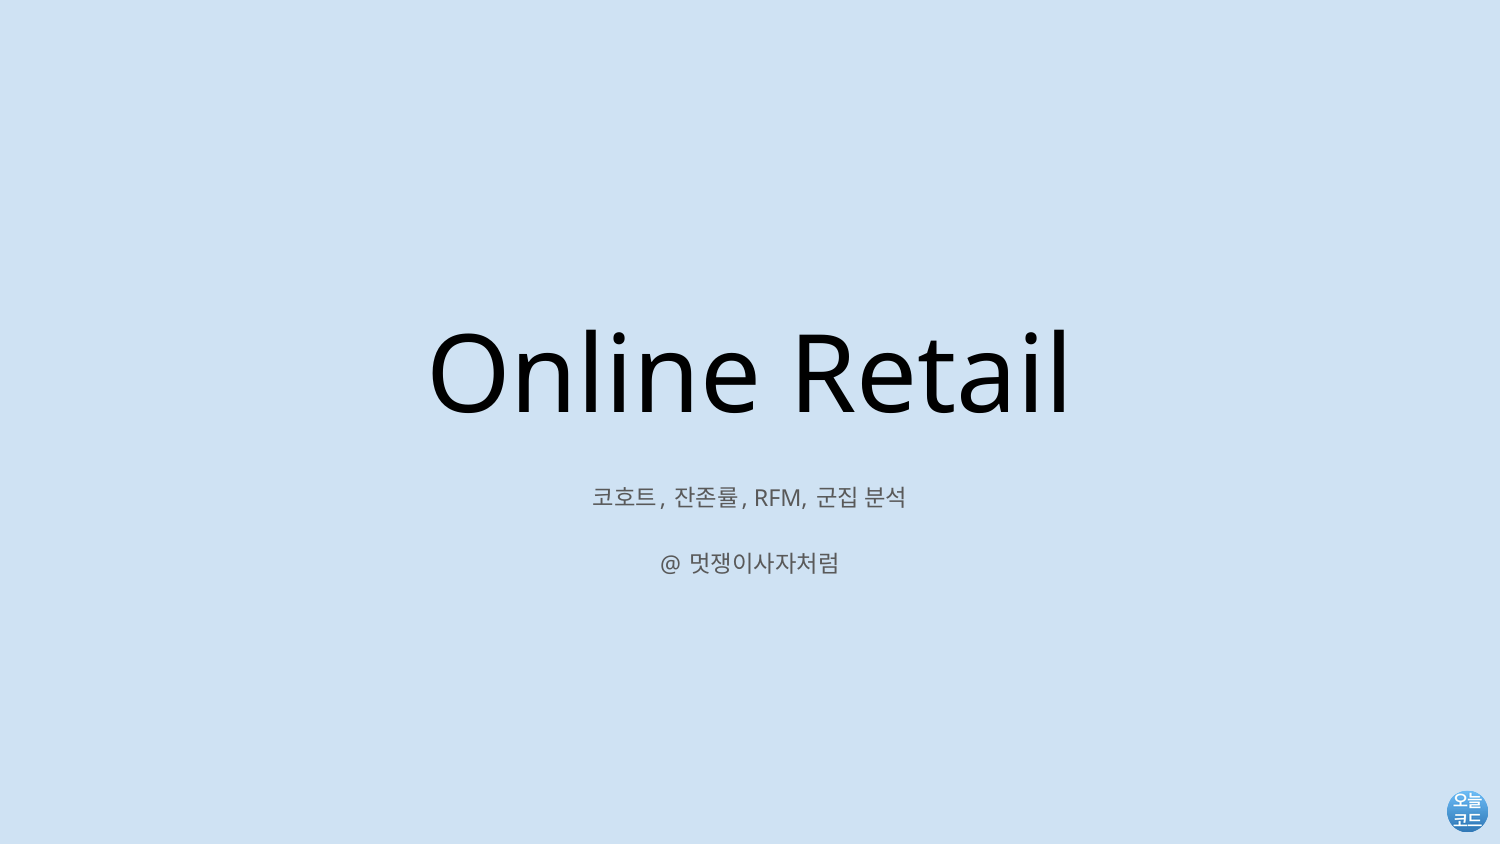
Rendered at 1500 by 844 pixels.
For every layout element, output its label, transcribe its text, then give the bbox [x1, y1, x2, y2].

title Online Retail [51, 122, 1449, 459]
subtitle 코호트, 잔존률, RFM, 군집 분석 @ 멋쟁이사자처럼 [51, 464, 1449, 595]
picture [1436, 778, 1500, 844]
